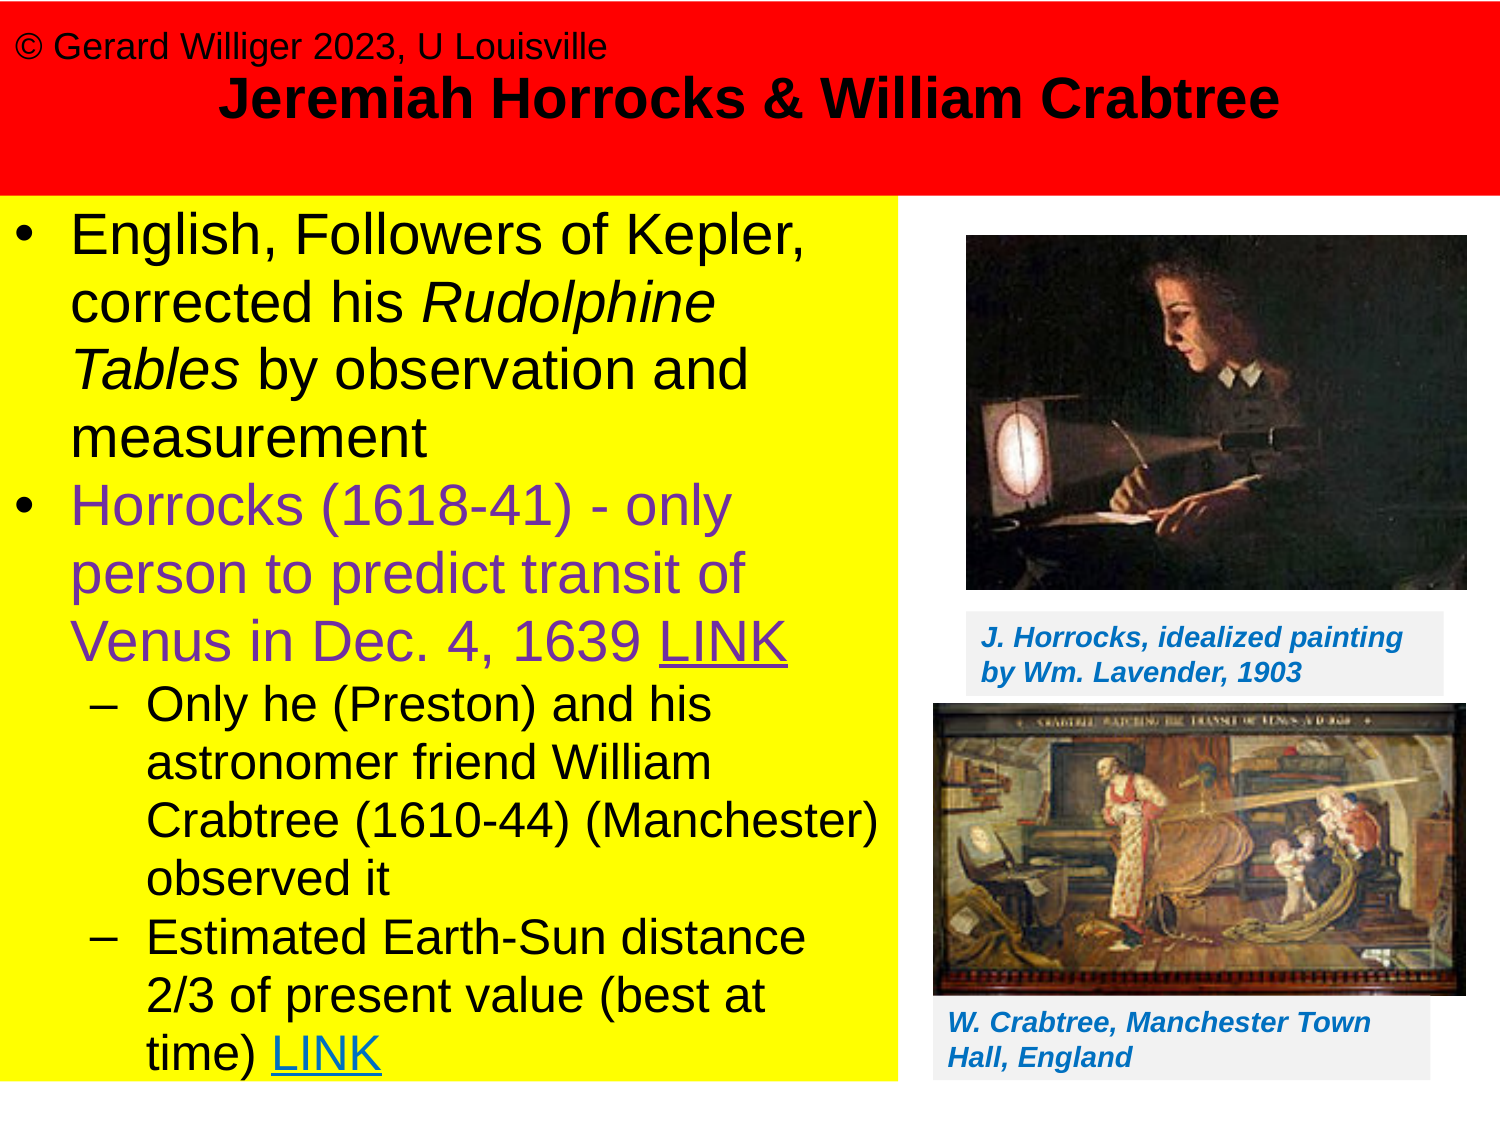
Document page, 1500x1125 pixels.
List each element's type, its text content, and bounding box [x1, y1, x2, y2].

title Jeremiah Horrocks & William Crabtree [0, 1, 1500, 196]
picture [932, 702, 1467, 996]
list English, Followers of Kepler, corrected his Rudolphine Tables by observation and measurement Horrocks (1618-41) - only person to predict transit of Venus in Dec. 4, 1639 LINK Only he (Preston) and his astronomer friend William Crabtree (1610-44) (Manchester) observed it Estimated Earth-Sun distance 2/3 of present value (best at time) LINK [0, 196, 899, 1082]
text_box W. Crabtree, Manchester Town Hall, England [933, 1004, 1431, 1081]
text_box © Gerard Williger 2023, U Louisville [0, 14, 625, 75]
picture [965, 235, 1467, 591]
text_box J. Horrocks, idealized painting by Wm. Lavender, 1903 [966, 611, 1444, 696]
